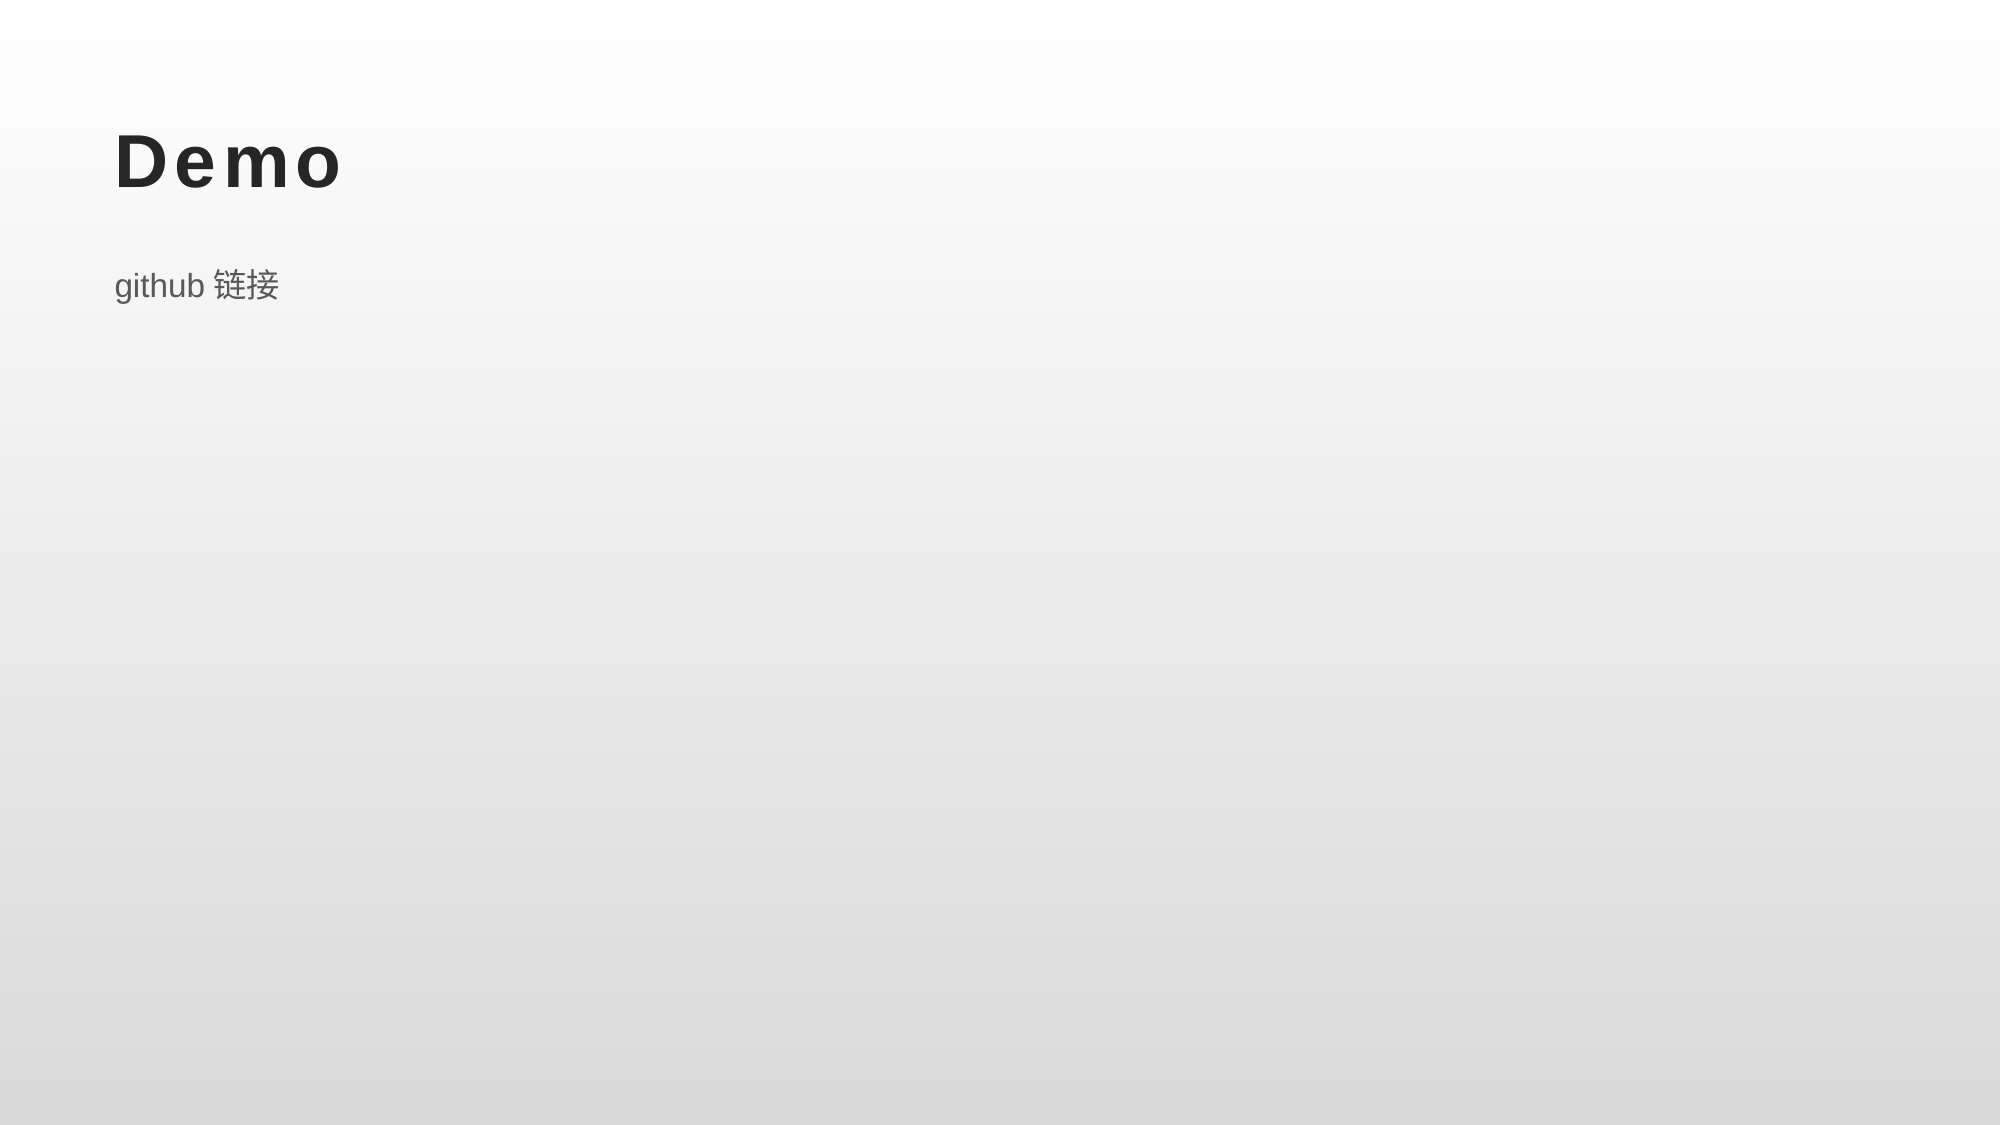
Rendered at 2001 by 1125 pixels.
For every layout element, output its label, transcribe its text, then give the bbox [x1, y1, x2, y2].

title Demo [99, 99, 1900, 216]
list github链接 [99, 244, 1900, 1026]
